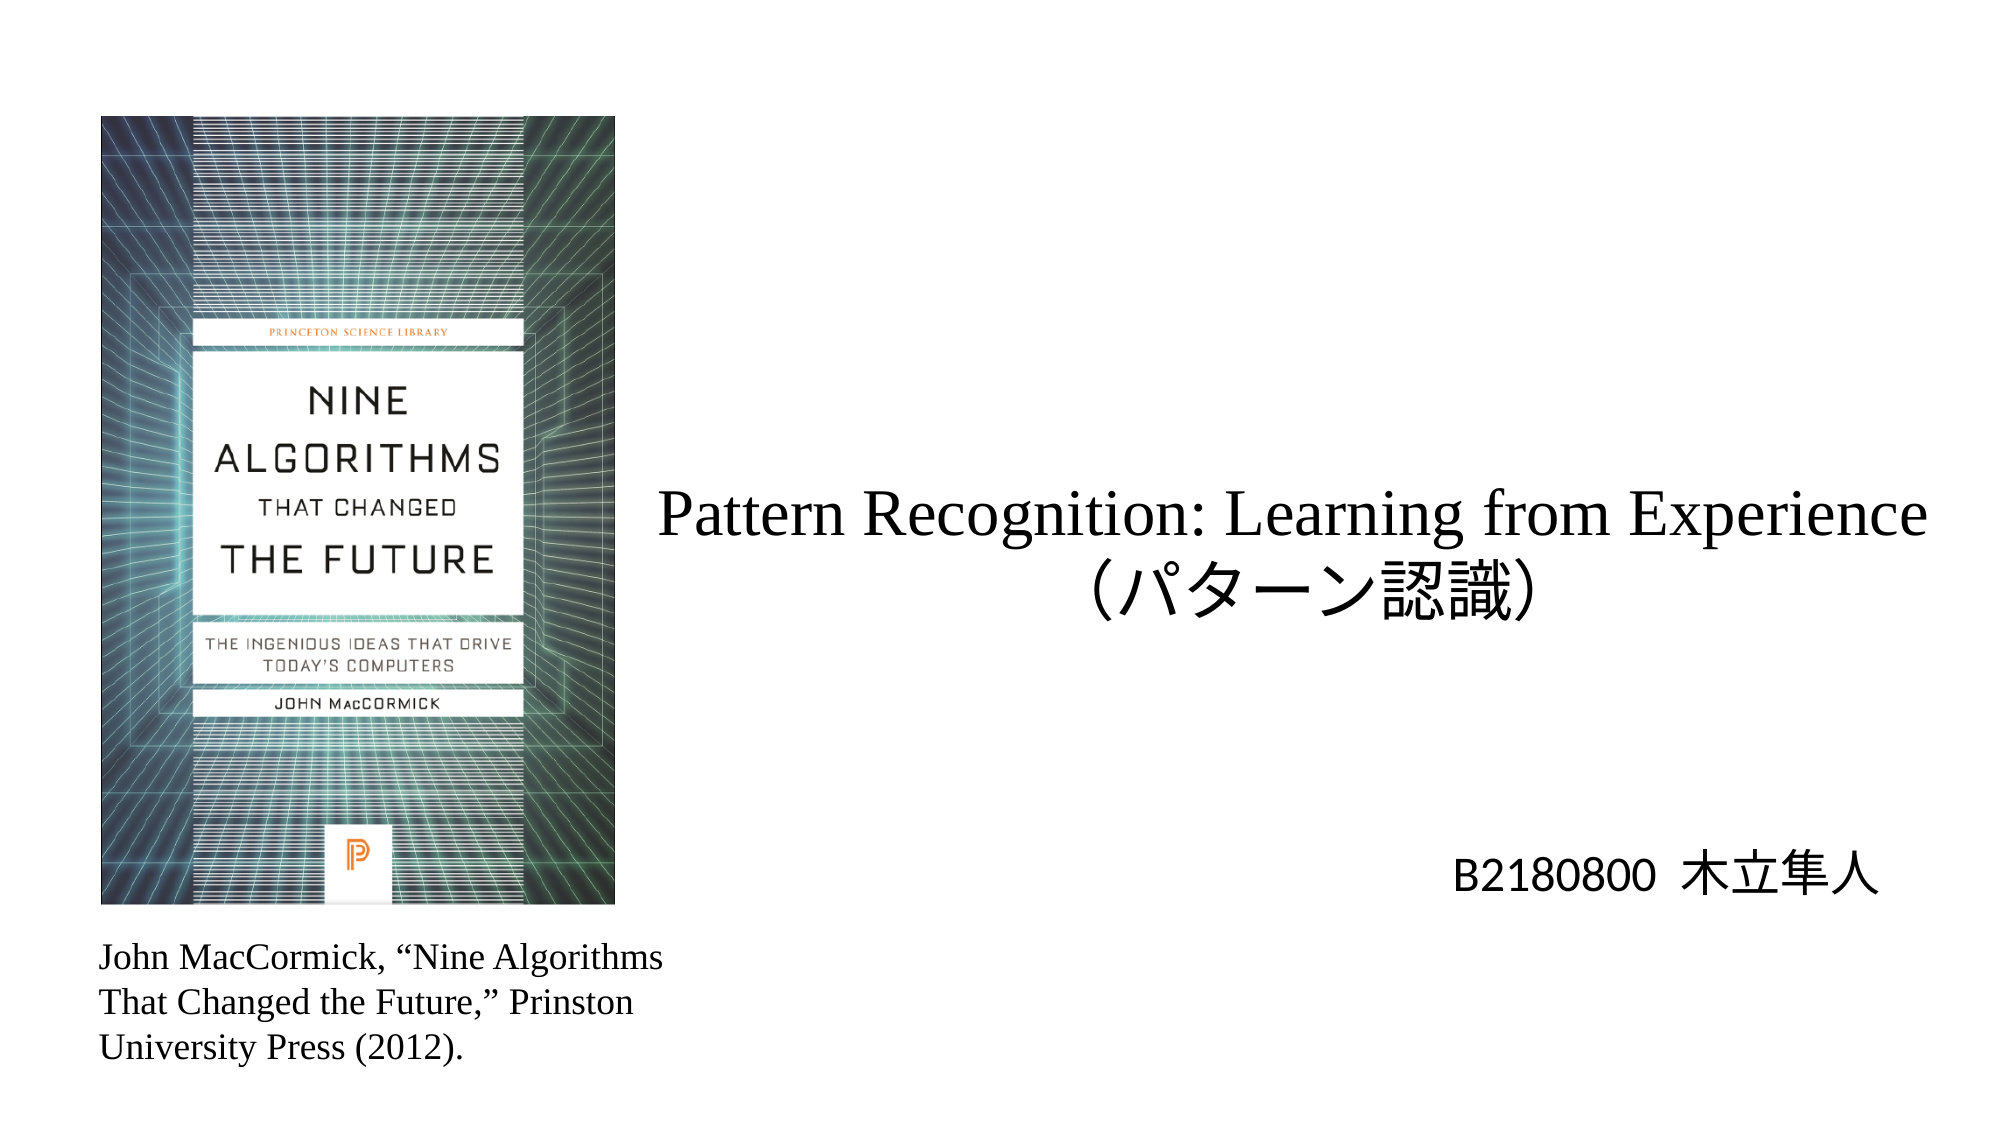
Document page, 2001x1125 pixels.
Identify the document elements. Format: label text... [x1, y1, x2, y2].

picture [101, 116, 615, 905]
text_box John MacCormick, “Nine Algorithms That Changed the Future,” Prinston University Press (2012). [83, 924, 688, 1075]
text_box B2180800 木立隼人 [1437, 840, 1899, 925]
text_box Pattern Recognition: Learning from Experience （パターン認識） [642, 461, 1987, 637]
